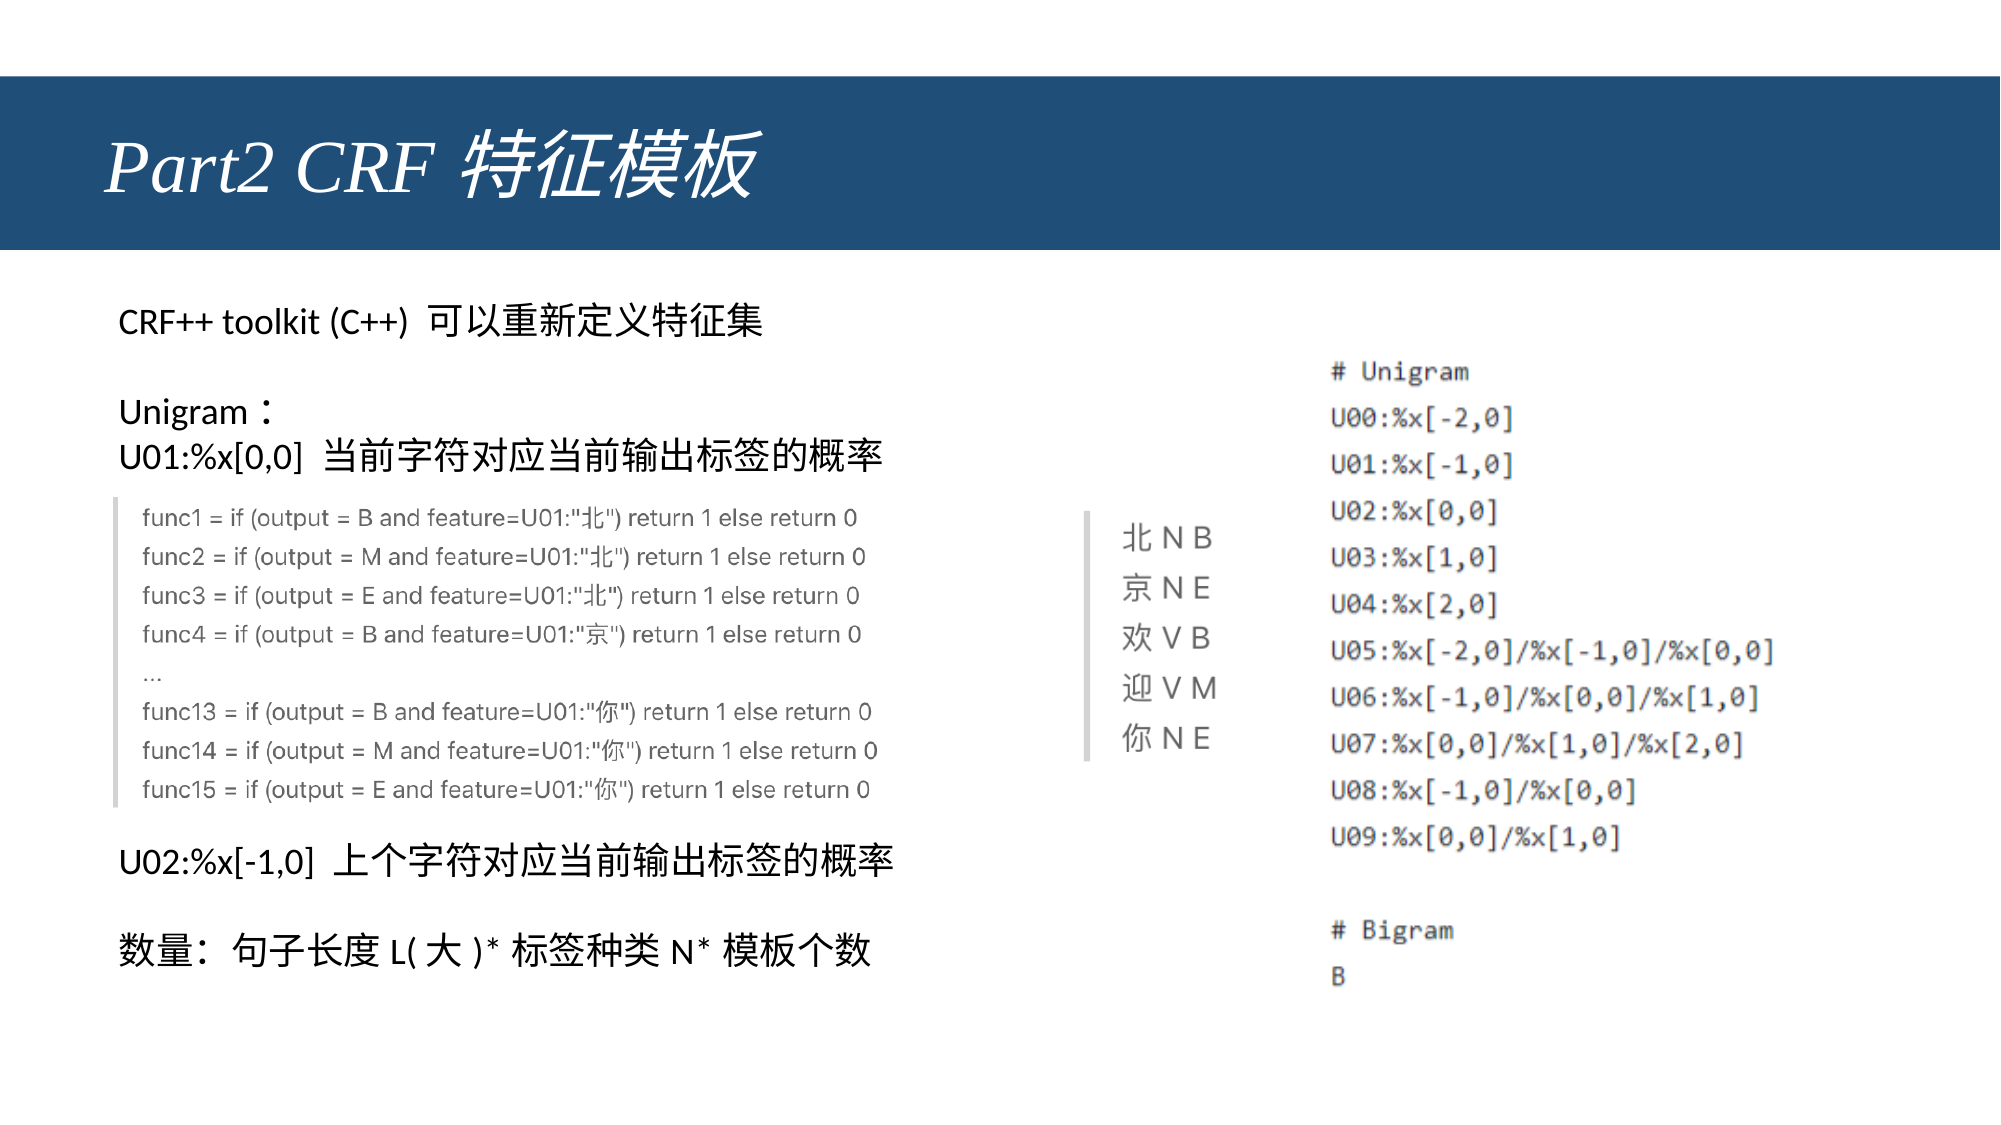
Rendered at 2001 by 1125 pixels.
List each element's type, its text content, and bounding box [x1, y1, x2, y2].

text_box CRF++ toolkit (C++) 可以重新定义特征集 Unigram： U01:%x[0,0] 当前字符对应当前输出标签的概率 U02:%x[-1,0] 上个字符对应当前输出标签的概率 数量：句子长度L(大)*标签种类N*模板个数 [103, 289, 1900, 1024]
picture [1320, 356, 1815, 993]
text_box [1815, 75, 2000, 251]
title Part2 CRF特征模板 [89, 37, 1815, 255]
text_box [0, 75, 89, 251]
picture [1065, 490, 1268, 776]
picture [103, 487, 902, 820]
